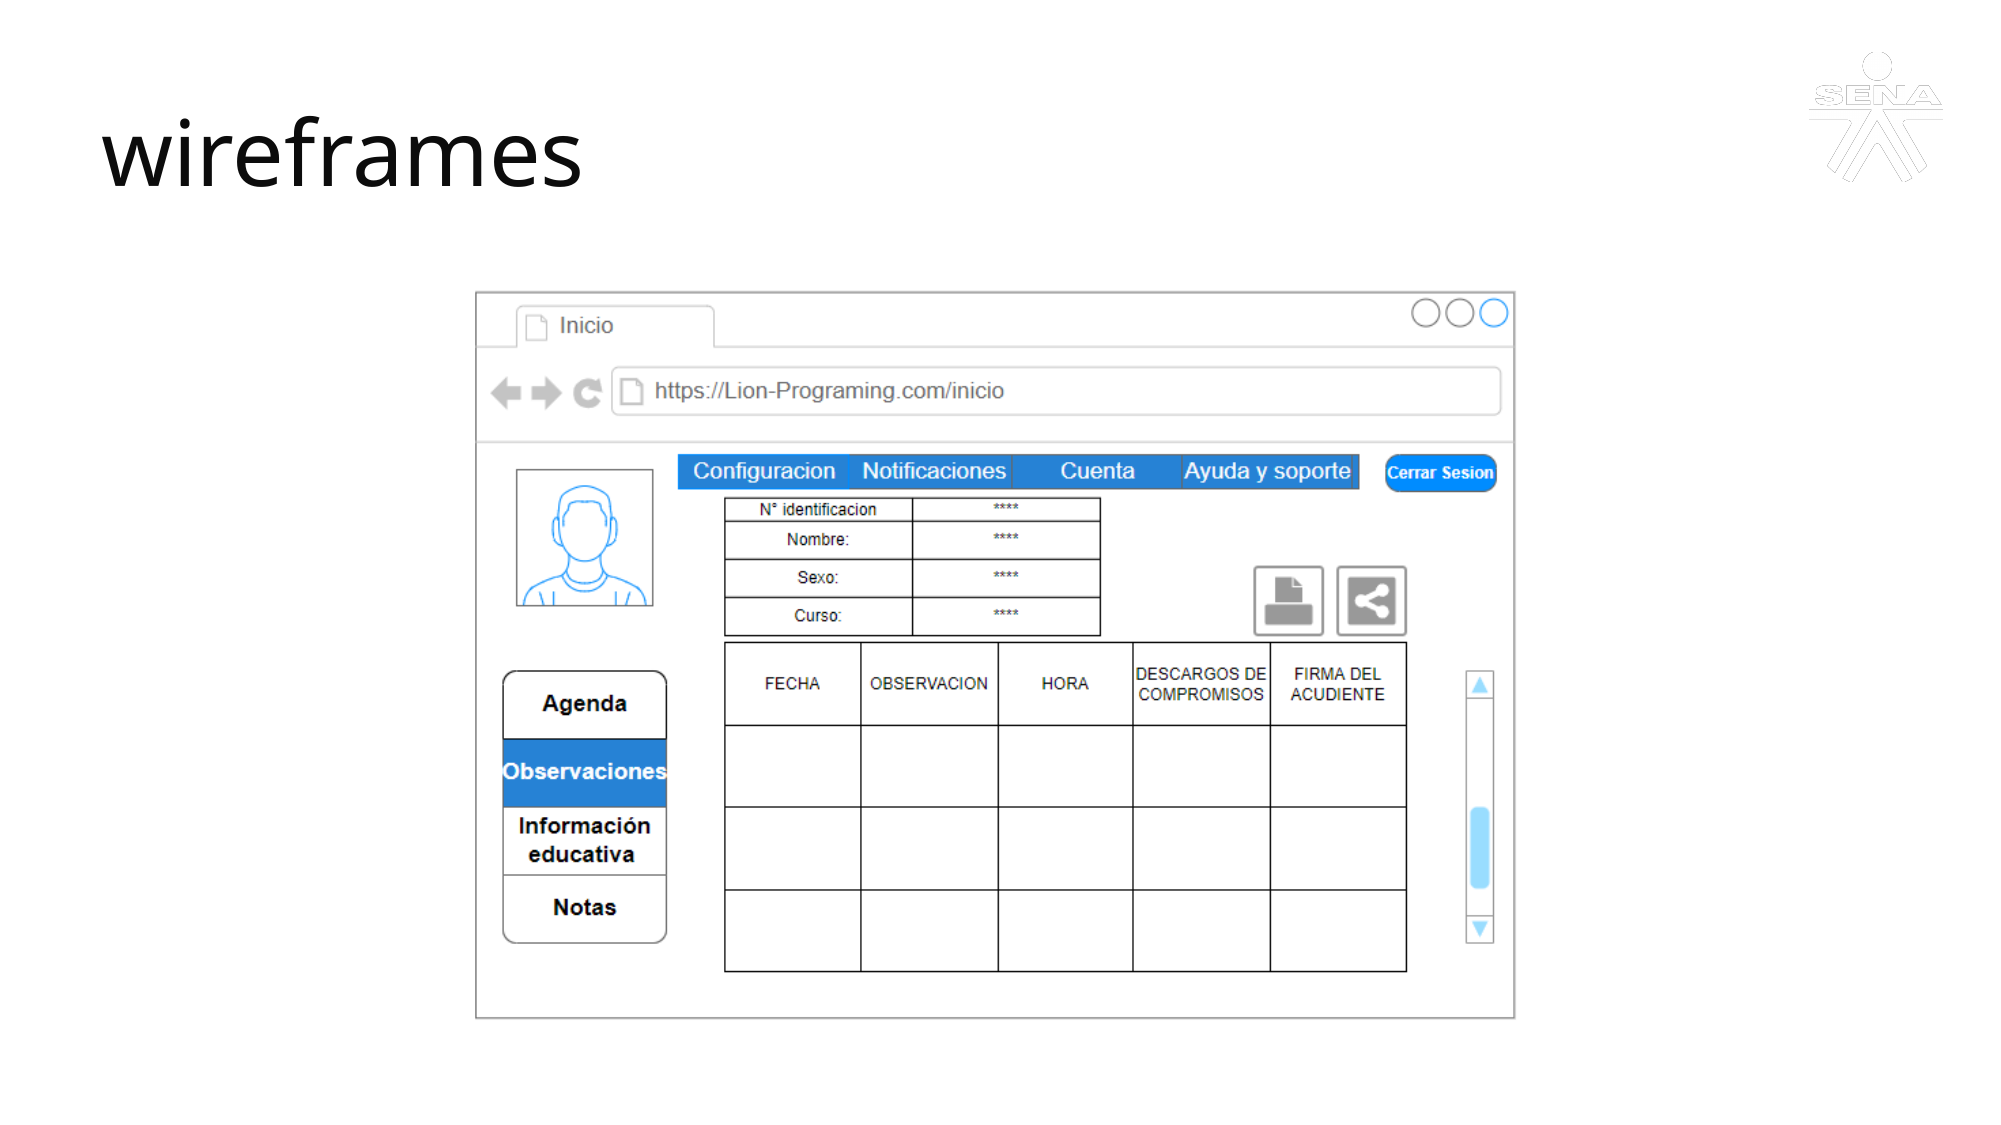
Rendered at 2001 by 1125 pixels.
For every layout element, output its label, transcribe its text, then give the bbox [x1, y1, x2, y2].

picture [455, 272, 1527, 1036]
text_box wireframes [86, 70, 1812, 182]
picture [1809, 52, 1943, 182]
